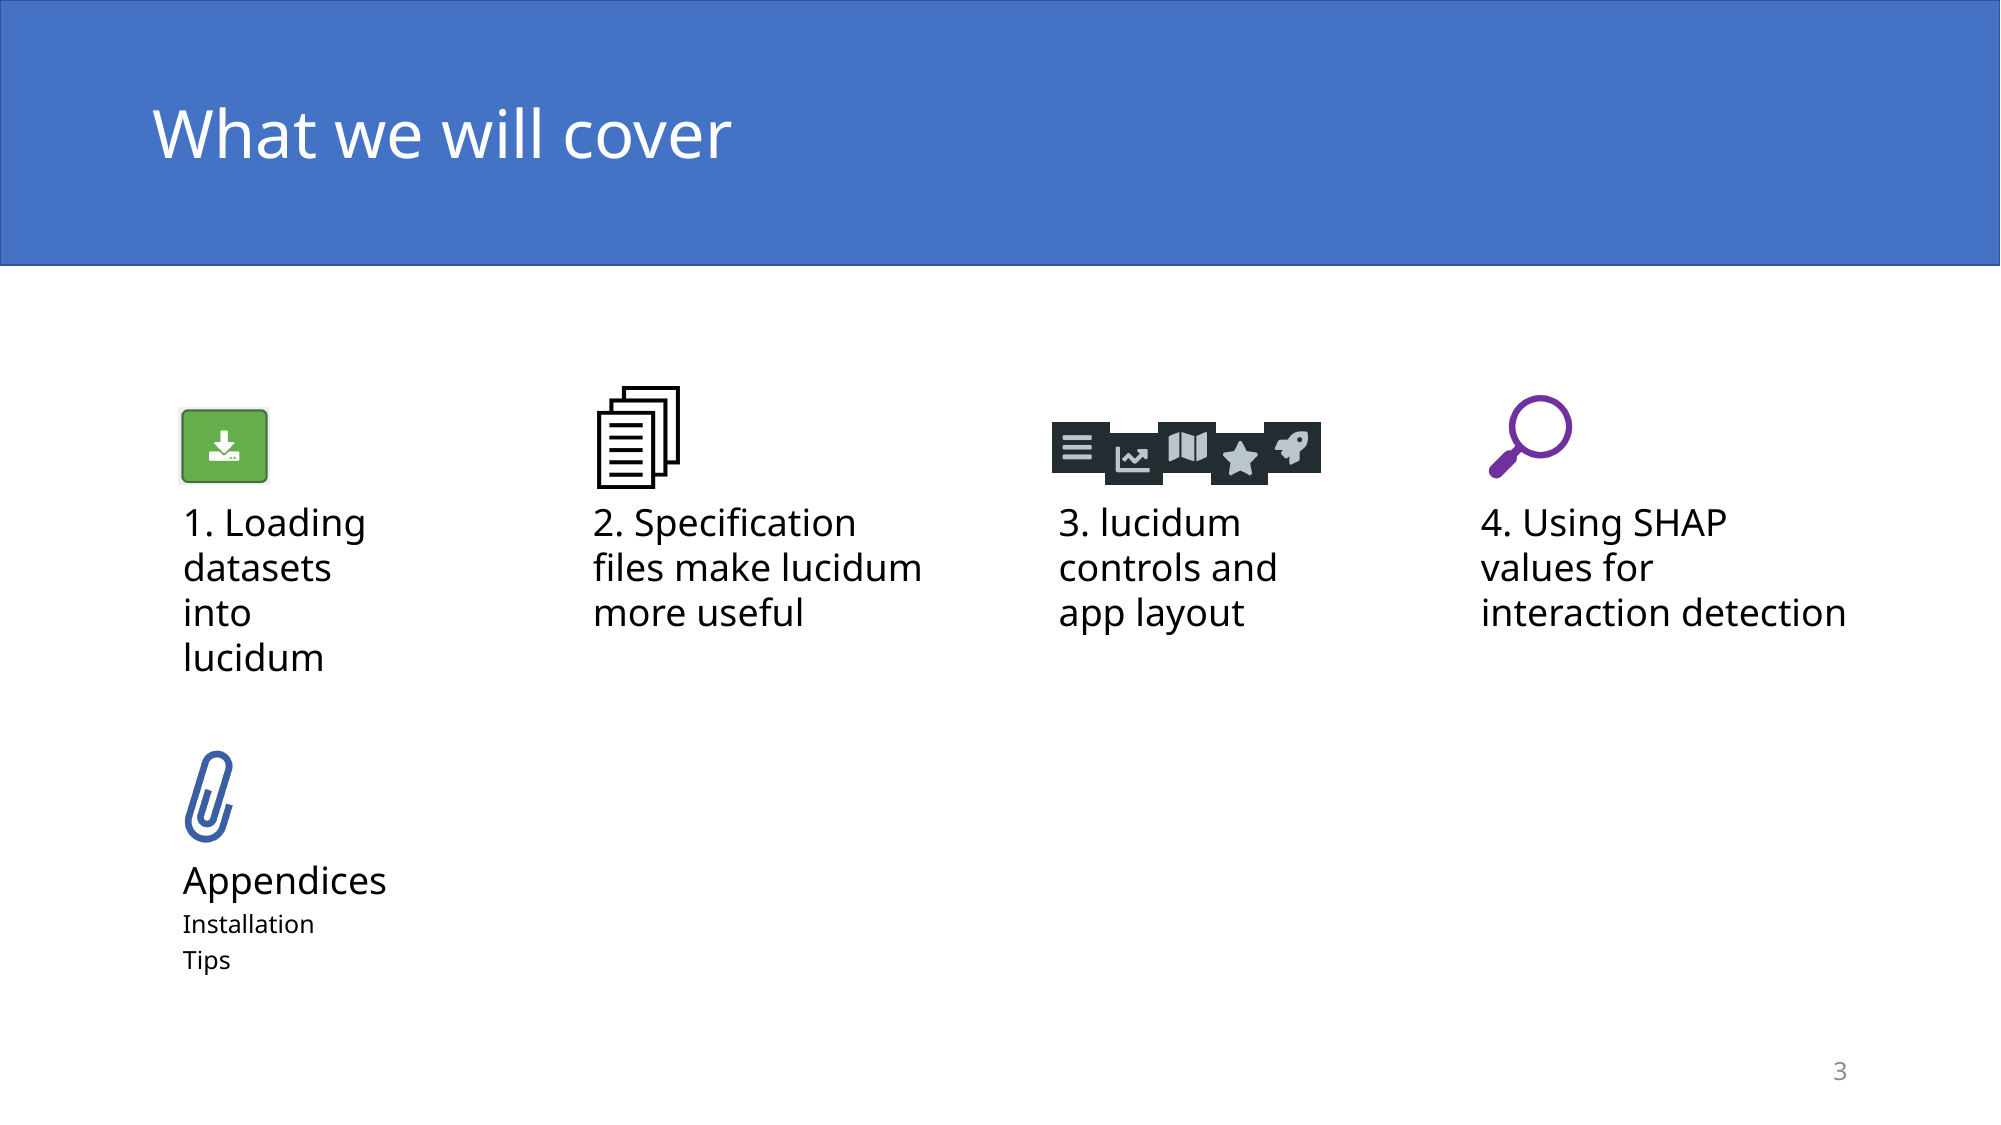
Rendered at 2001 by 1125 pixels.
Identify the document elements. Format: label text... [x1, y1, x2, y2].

text_box [0, 0, 2000, 266]
picture [148, 732, 279, 862]
slide_number 3 [1412, 1042, 1863, 1103]
picture [1480, 386, 1581, 487]
text_box 3. lucidum controls and app layout [1044, 492, 1352, 642]
picture [597, 386, 680, 489]
title What we will cover [137, 76, 1863, 197]
text_box 1. Loading datasets into lucidum [168, 492, 418, 687]
text_box 2. Specification files make lucidum more useful [578, 492, 942, 642]
text_box Appendices Installation Tips [168, 849, 533, 982]
text_box 4. Using SHAP values for interaction detection [1466, 492, 1863, 642]
picture [178, 407, 270, 485]
picture [1052, 422, 1321, 485]
